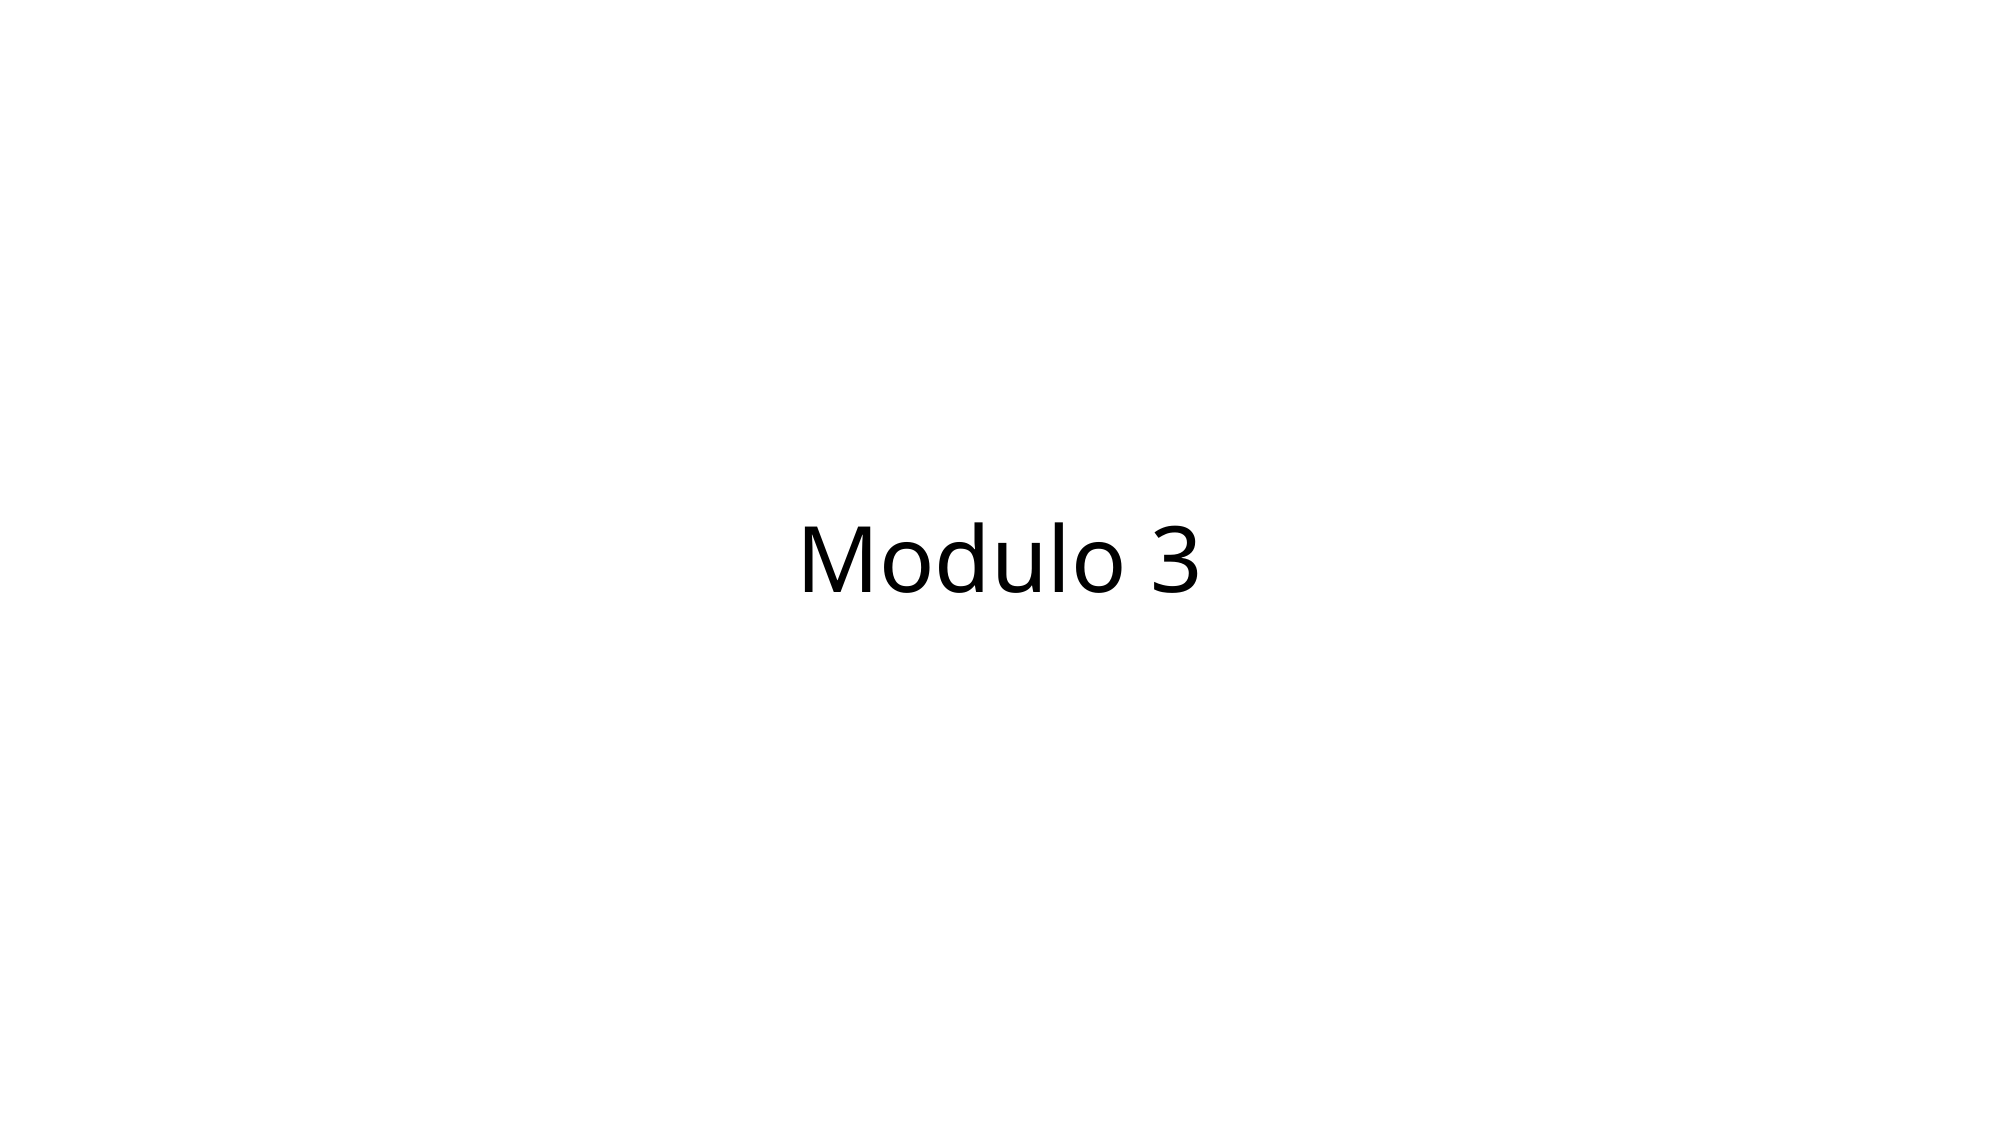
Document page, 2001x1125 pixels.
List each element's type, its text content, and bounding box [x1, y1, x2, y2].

title Modulo 3 [137, 453, 1863, 672]
